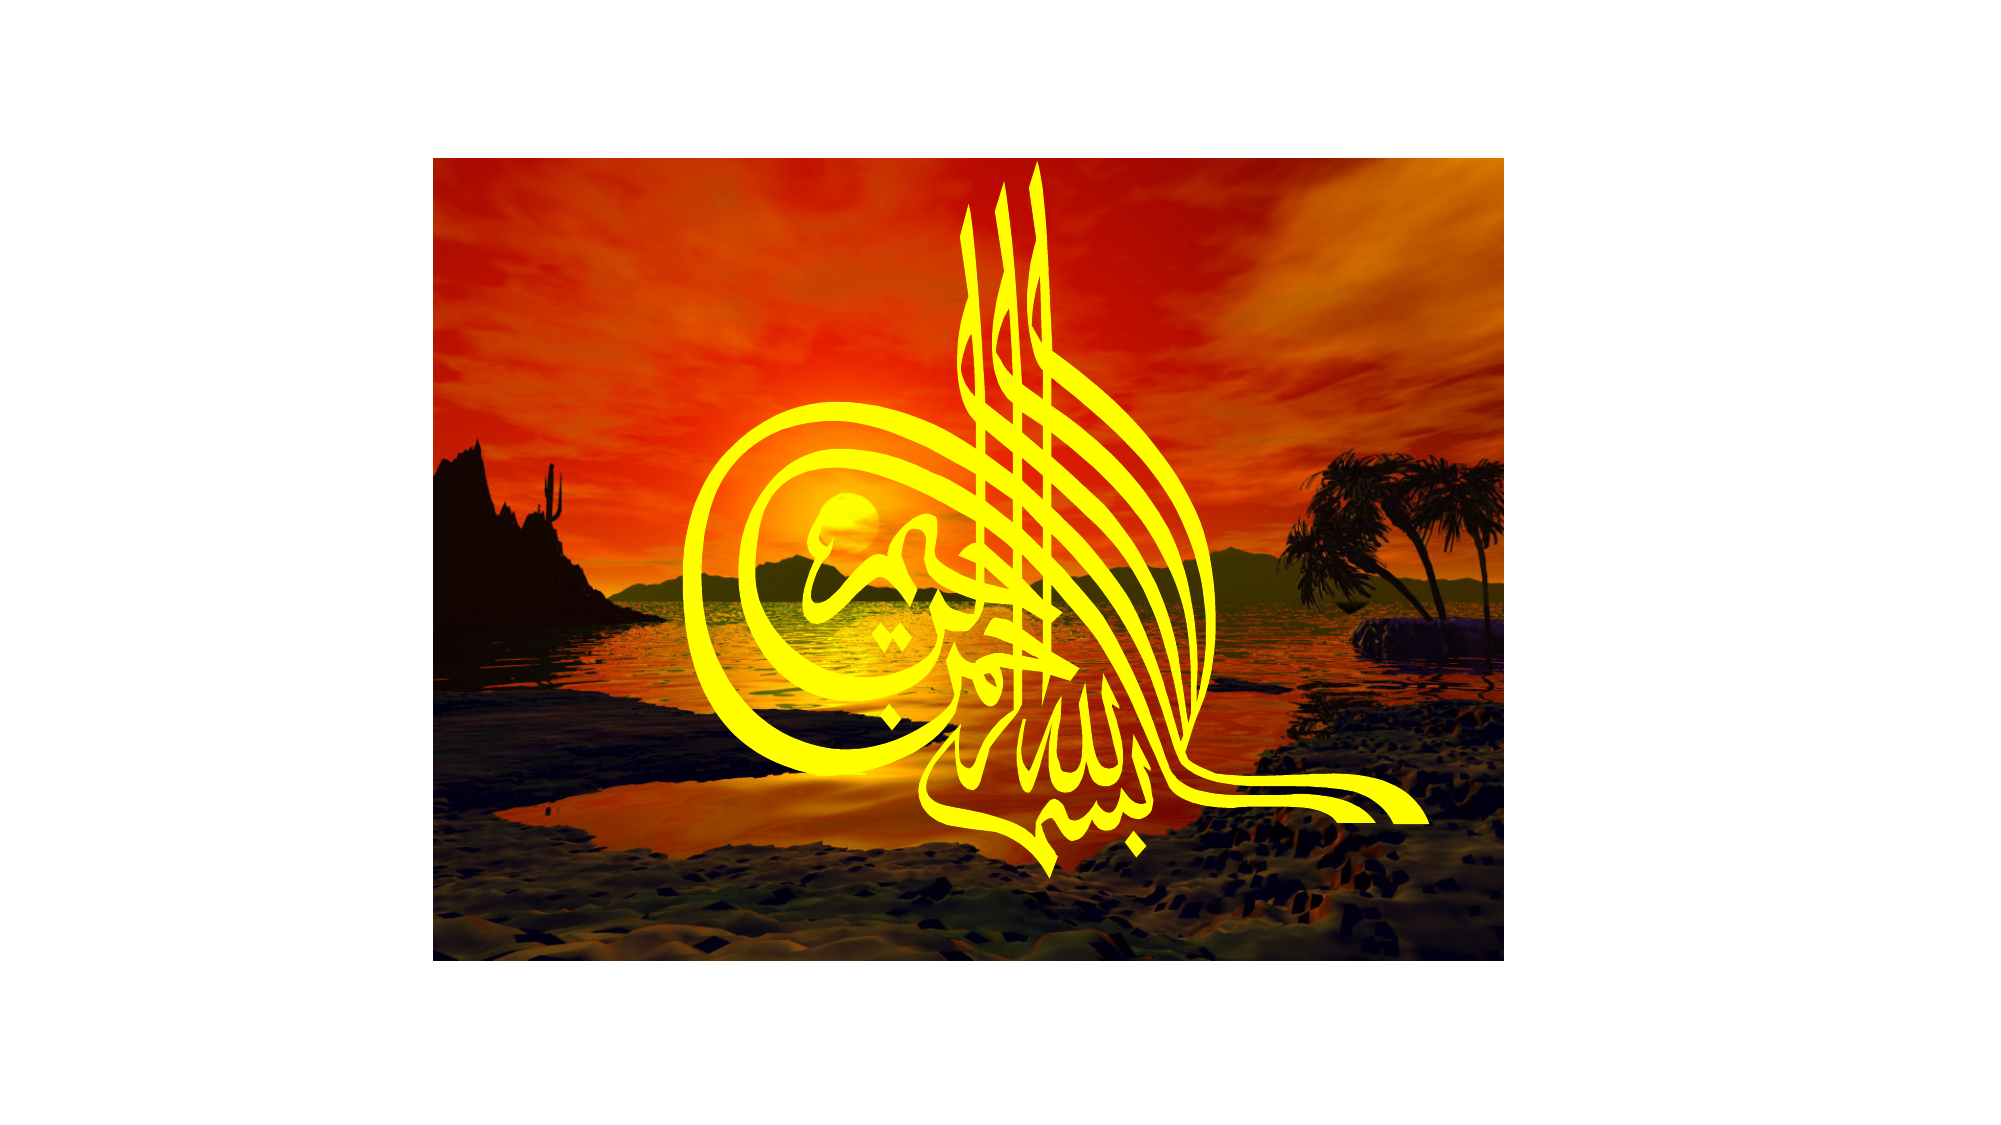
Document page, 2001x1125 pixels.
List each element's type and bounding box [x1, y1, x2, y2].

picture [433, 158, 1504, 961]
